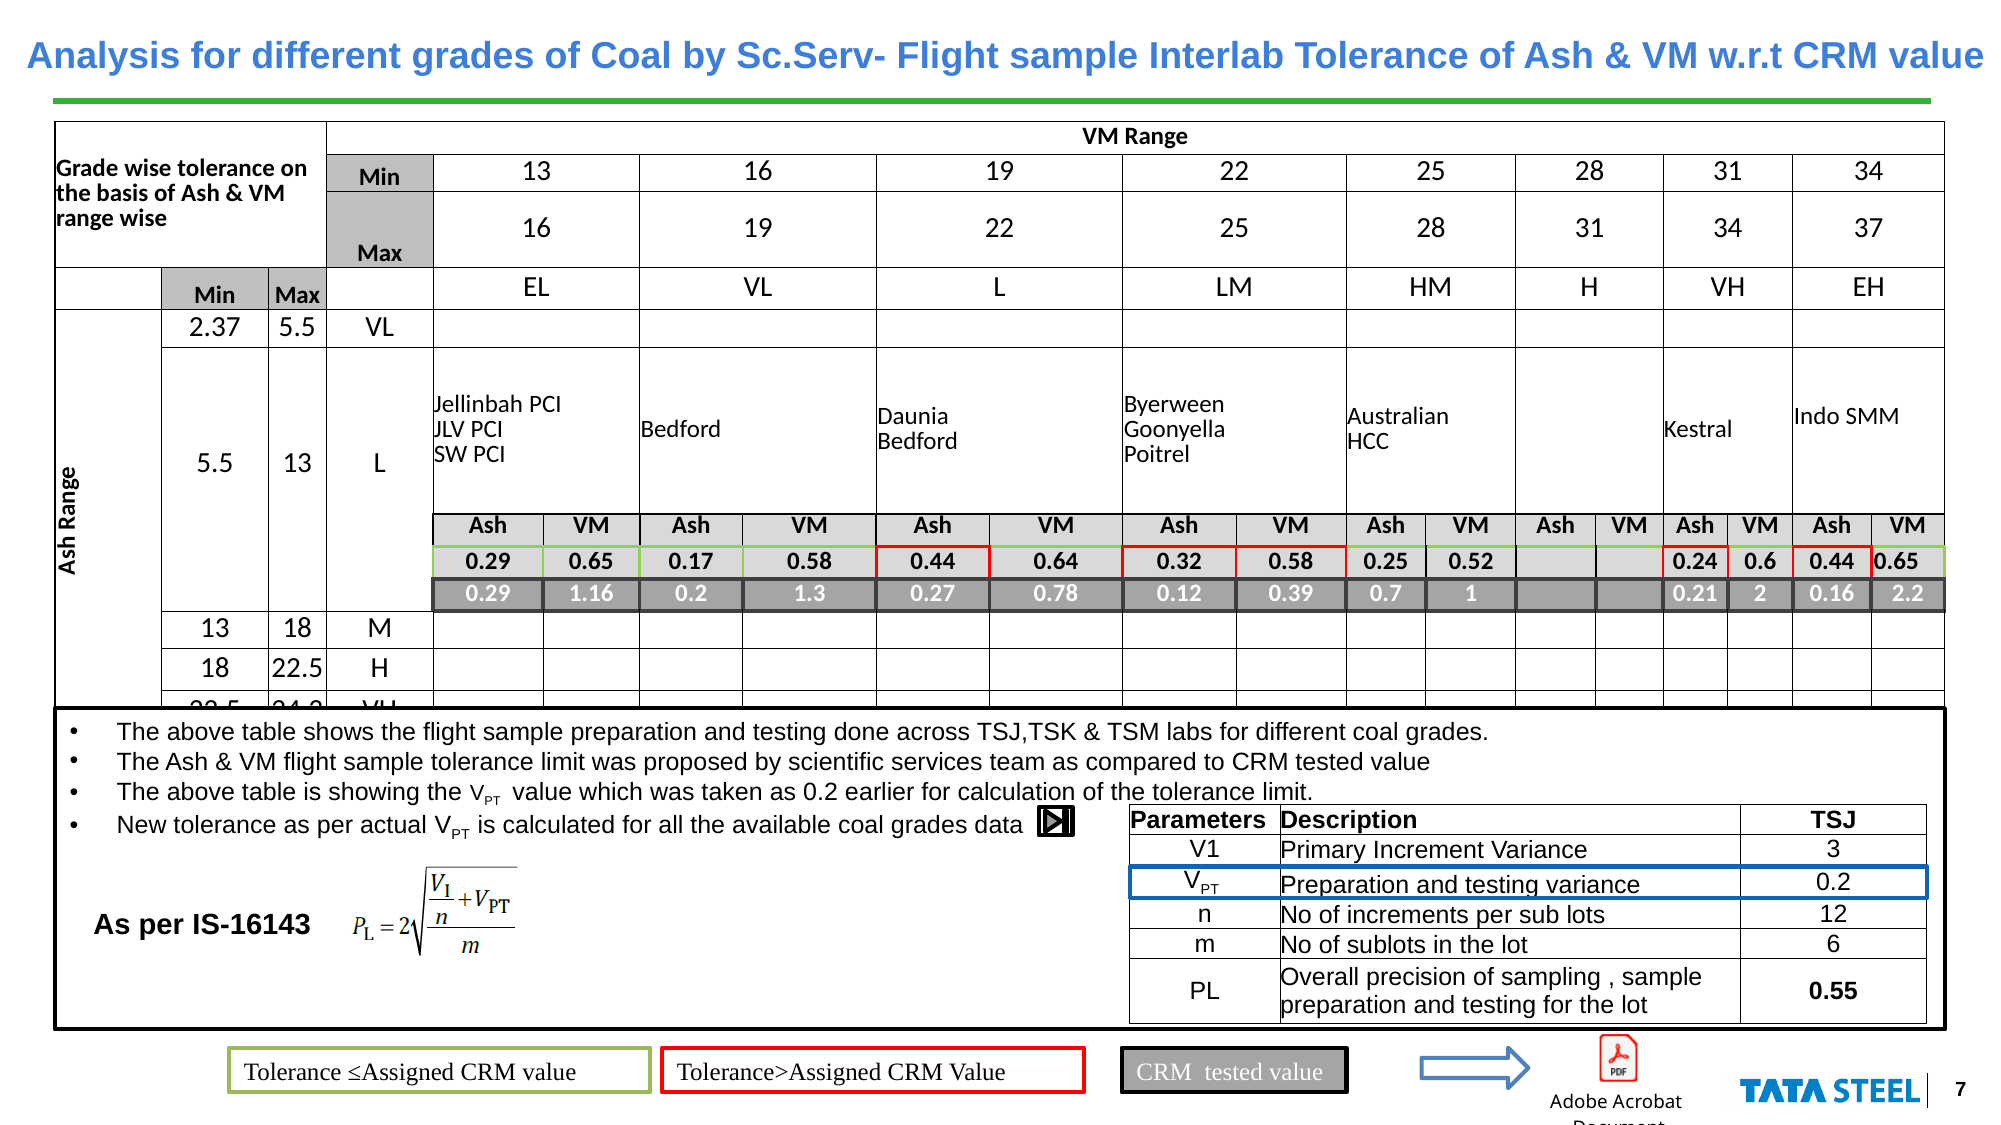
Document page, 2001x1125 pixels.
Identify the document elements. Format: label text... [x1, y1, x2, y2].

table_cell [640, 613, 742, 648]
table_cell 5.5 [162, 348, 268, 611]
table_cell VM [1596, 515, 1663, 545]
table_cell [877, 310, 1122, 347]
table_cell 0.39 [1238, 581, 1344, 609]
table_cell L [327, 348, 433, 611]
table_cell 37 [1793, 192, 1944, 267]
table_cell 19 [640, 192, 876, 267]
table_cell 12 [1741, 900, 1926, 928]
table_cell Ash [1347, 515, 1425, 545]
table_cell [1872, 613, 1944, 648]
table_cell VM [743, 515, 875, 545]
table_cell [1793, 649, 1871, 690]
table_cell [1728, 613, 1792, 648]
table_cell 0.17 [641, 548, 742, 577]
table_cell [1872, 649, 1944, 690]
table_cell n [1130, 900, 1280, 928]
table_cell HM [1347, 268, 1515, 309]
table_cell VM [990, 515, 1122, 545]
table_cell 25 [1347, 155, 1515, 191]
table_cell Ash [1123, 515, 1236, 545]
table_cell M [327, 612, 433, 648]
table_header Parameters [1130, 805, 1280, 834]
table_cell Ash [641, 515, 742, 545]
table_cell [1123, 310, 1346, 347]
text_box As per IS-16143 [78, 898, 328, 948]
table_cell VM [1237, 515, 1346, 545]
table_cell [1347, 649, 1425, 690]
table_cell 2 [1730, 581, 1791, 609]
table_cell [434, 691, 543, 706]
table_cell Bedford [640, 348, 876, 513]
table_cell 2.2 [1873, 581, 1943, 609]
table_cell 0.16 [1795, 581, 1869, 609]
table_cell 5.5 [269, 310, 326, 347]
table_cell Ash [877, 515, 989, 545]
table_cell 34 [1664, 192, 1792, 267]
table_cell [1237, 613, 1346, 648]
table_cell [1426, 649, 1515, 690]
table_cell Ash [434, 515, 543, 545]
table_cell [1728, 649, 1792, 690]
table_cell [544, 613, 639, 648]
table_cell Australian HCC [1347, 348, 1515, 513]
table_cell [1793, 613, 1871, 648]
table_cell Indo SMM [1793, 348, 1944, 513]
table_cell 16 [434, 192, 639, 267]
table_cell 0.55 [1741, 959, 1926, 1023]
table_cell [56, 268, 161, 309]
text_box Tolerance ≤Assigned CRM value [227, 1046, 652, 1094]
table_cell [1596, 691, 1663, 706]
table_cell 0.44 [1794, 548, 1870, 577]
table_cell Min [327, 155, 433, 191]
table_cell [1516, 310, 1663, 347]
table_cell 31 [1664, 155, 1792, 191]
table_cell [1664, 649, 1727, 690]
table_cell 1.3 [745, 581, 874, 609]
table_cell 3 [1741, 835, 1926, 864]
table_cell [1596, 613, 1663, 648]
table_cell EH [1793, 268, 1944, 309]
table_cell 0.58 [1237, 548, 1345, 577]
table_cell [1516, 649, 1595, 690]
table_cell [640, 691, 742, 706]
table_header TSJ [1741, 805, 1926, 834]
table_cell 22.5 [269, 649, 326, 690]
table_cell 18 [269, 612, 326, 648]
table_cell [434, 613, 543, 648]
table_cell 2.37 [162, 310, 268, 347]
table_cell Daunia Bedford [877, 348, 1122, 513]
table_cell 0.32 [1124, 548, 1235, 577]
text_box [1037, 805, 1075, 837]
table_cell 28 [1516, 155, 1663, 191]
table_cell 0.25 [1347, 548, 1425, 577]
table_cell No of sublots in the lot [1281, 929, 1740, 958]
table_cell [544, 691, 639, 706]
table_cell Ash [1793, 515, 1871, 545]
table_cell VH [1664, 268, 1792, 309]
table_cell Min [162, 268, 268, 309]
table_cell [1664, 691, 1727, 706]
table_cell [743, 613, 876, 648]
table_header Grade wise tolerance on the basis of Ash & VM range wise [56, 122, 326, 267]
table_cell [1123, 691, 1236, 706]
table_cell VH [327, 691, 433, 706]
table_cell [743, 649, 876, 690]
table_cell [990, 691, 1122, 706]
table_cell 22 [1123, 155, 1346, 191]
table_cell [1347, 691, 1425, 706]
table_cell LM [1123, 268, 1346, 309]
table_cell [1237, 691, 1346, 706]
table_cell EL [434, 268, 639, 309]
table_cell [1516, 691, 1595, 706]
table_cell Max [327, 192, 433, 267]
table_cell 0.65 [544, 548, 638, 577]
table_cell No of increments per sub lots [1281, 900, 1740, 928]
table_cell [544, 649, 639, 690]
table_cell [877, 649, 989, 690]
table_cell [434, 649, 543, 690]
table_cell Ash Range [56, 310, 161, 706]
table_cell Byerween Goonyella Poitrel [1123, 348, 1346, 513]
table_header Description [1281, 805, 1740, 834]
table_cell [743, 691, 876, 706]
table_cell 1.16 [545, 581, 638, 609]
table_cell [1516, 348, 1663, 513]
table_cell 0.29 [434, 548, 542, 577]
table_cell [640, 310, 876, 347]
table_cell 22 [877, 192, 1122, 267]
table_cell 22.5 [162, 691, 268, 706]
table_cell Primary Increment Variance [1281, 835, 1740, 864]
table_cell 0.58 [744, 548, 875, 577]
table_cell H [1516, 268, 1663, 309]
table_cell [434, 310, 639, 347]
table_cell 0.27 [878, 581, 988, 609]
table_cell [1123, 613, 1236, 648]
table_cell VM [1728, 515, 1792, 545]
table_cell [1518, 581, 1594, 609]
text_box Analysis for different grades of Coal by Sc.Serv- Flight sample Interlab Tolerance of Ash & VM w.r.t CRM value [11, 23, 2000, 84]
table_cell 0.65 [1873, 548, 1943, 577]
table_cell 0.12 [1125, 581, 1234, 609]
table_cell [1123, 649, 1236, 690]
table_cell 25 [1123, 192, 1346, 267]
table_cell V1 [1130, 835, 1280, 864]
table_cell [327, 268, 433, 309]
table_cell [1793, 310, 1944, 347]
table_cell [1872, 691, 1944, 706]
table_cell 13 [269, 348, 326, 611]
table_cell [1426, 613, 1515, 648]
table_cell 0.7 [1348, 581, 1424, 609]
table_cell [1598, 581, 1661, 609]
table_cell 6 [1741, 929, 1926, 958]
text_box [1543, 1033, 1694, 1125]
table_cell [1517, 548, 1595, 577]
text_box [1128, 864, 1929, 900]
table_cell m [1130, 929, 1280, 958]
table_cell VM [1426, 515, 1515, 545]
table_cell 0.24 [1664, 548, 1727, 577]
table_cell VL [327, 310, 433, 347]
table_cell [1597, 548, 1662, 577]
table_cell 24.3 [269, 691, 326, 706]
text_box CRM tested value [1120, 1046, 1349, 1094]
table_cell [1347, 613, 1425, 648]
table_cell [1793, 691, 1871, 706]
table_cell 34 [1793, 155, 1944, 191]
table_cell [877, 613, 989, 648]
table_cell 13 [162, 612, 268, 648]
table_cell [1237, 649, 1346, 690]
table_header VM Range [327, 122, 1944, 154]
table_cell [1596, 649, 1663, 690]
table_cell [990, 613, 1122, 648]
table_cell 0.78 [991, 581, 1121, 609]
table_cell 28 [1347, 192, 1515, 267]
table_cell VL [640, 268, 876, 309]
table_cell 0.21 [1665, 581, 1726, 609]
table_cell PL [1130, 959, 1280, 1023]
table_cell [1347, 310, 1515, 347]
table_cell [990, 649, 1122, 690]
table_cell Kestral [1664, 348, 1792, 513]
table_cell VM [544, 515, 639, 545]
table_cell [1728, 691, 1792, 706]
table_cell 0.6 [1729, 548, 1792, 577]
picture [345, 856, 534, 967]
table_cell 31 [1516, 192, 1663, 267]
table_cell VM [1872, 515, 1944, 545]
text_box Tolerance>Assigned CRM Value [660, 1046, 1086, 1094]
table_cell 1 [1428, 581, 1514, 609]
table_cell Jellinbah PCI JLV PCI SW PCI [434, 348, 639, 513]
text_box The above table shows the flight sample preparation and testing done across TSJ,TSK & TSM labs for different coal grades. The Ash & VM flight sample tolerance limit was proposed by scientific services team as compared to CRM tested value The above table is showing the VPT value which was taken as 0.2 earlier for calculation of the tolerance limit. New tolerance as per actual VPT is calculated for all the available coal grades data [53, 706, 1947, 1031]
table_cell 19 [877, 155, 1122, 191]
table_cell [877, 691, 989, 706]
table_cell 0.44 [878, 548, 988, 577]
table_cell 13 [434, 155, 639, 191]
table_cell Ash [1516, 515, 1595, 545]
table_cell [1426, 691, 1515, 706]
table_cell Max [269, 268, 326, 309]
table_cell Overall precision of sampling , sample preparation and testing for the lot [1281, 959, 1740, 1023]
table_cell [1516, 613, 1595, 648]
table_cell 0.64 [991, 548, 1121, 577]
table_cell 0.2 [641, 581, 741, 609]
table_cell L [877, 268, 1122, 309]
table_cell [640, 649, 742, 690]
text_box [1419, 1045, 1531, 1091]
table_cell [1664, 310, 1792, 347]
table_cell 0.52 [1427, 548, 1515, 577]
table_cell 16 [640, 155, 876, 191]
table_cell 18 [162, 649, 268, 690]
table_cell [1664, 613, 1727, 648]
table_cell Ash [1664, 515, 1727, 545]
table_cell H [327, 649, 433, 690]
table_cell 0.29 [435, 581, 541, 609]
